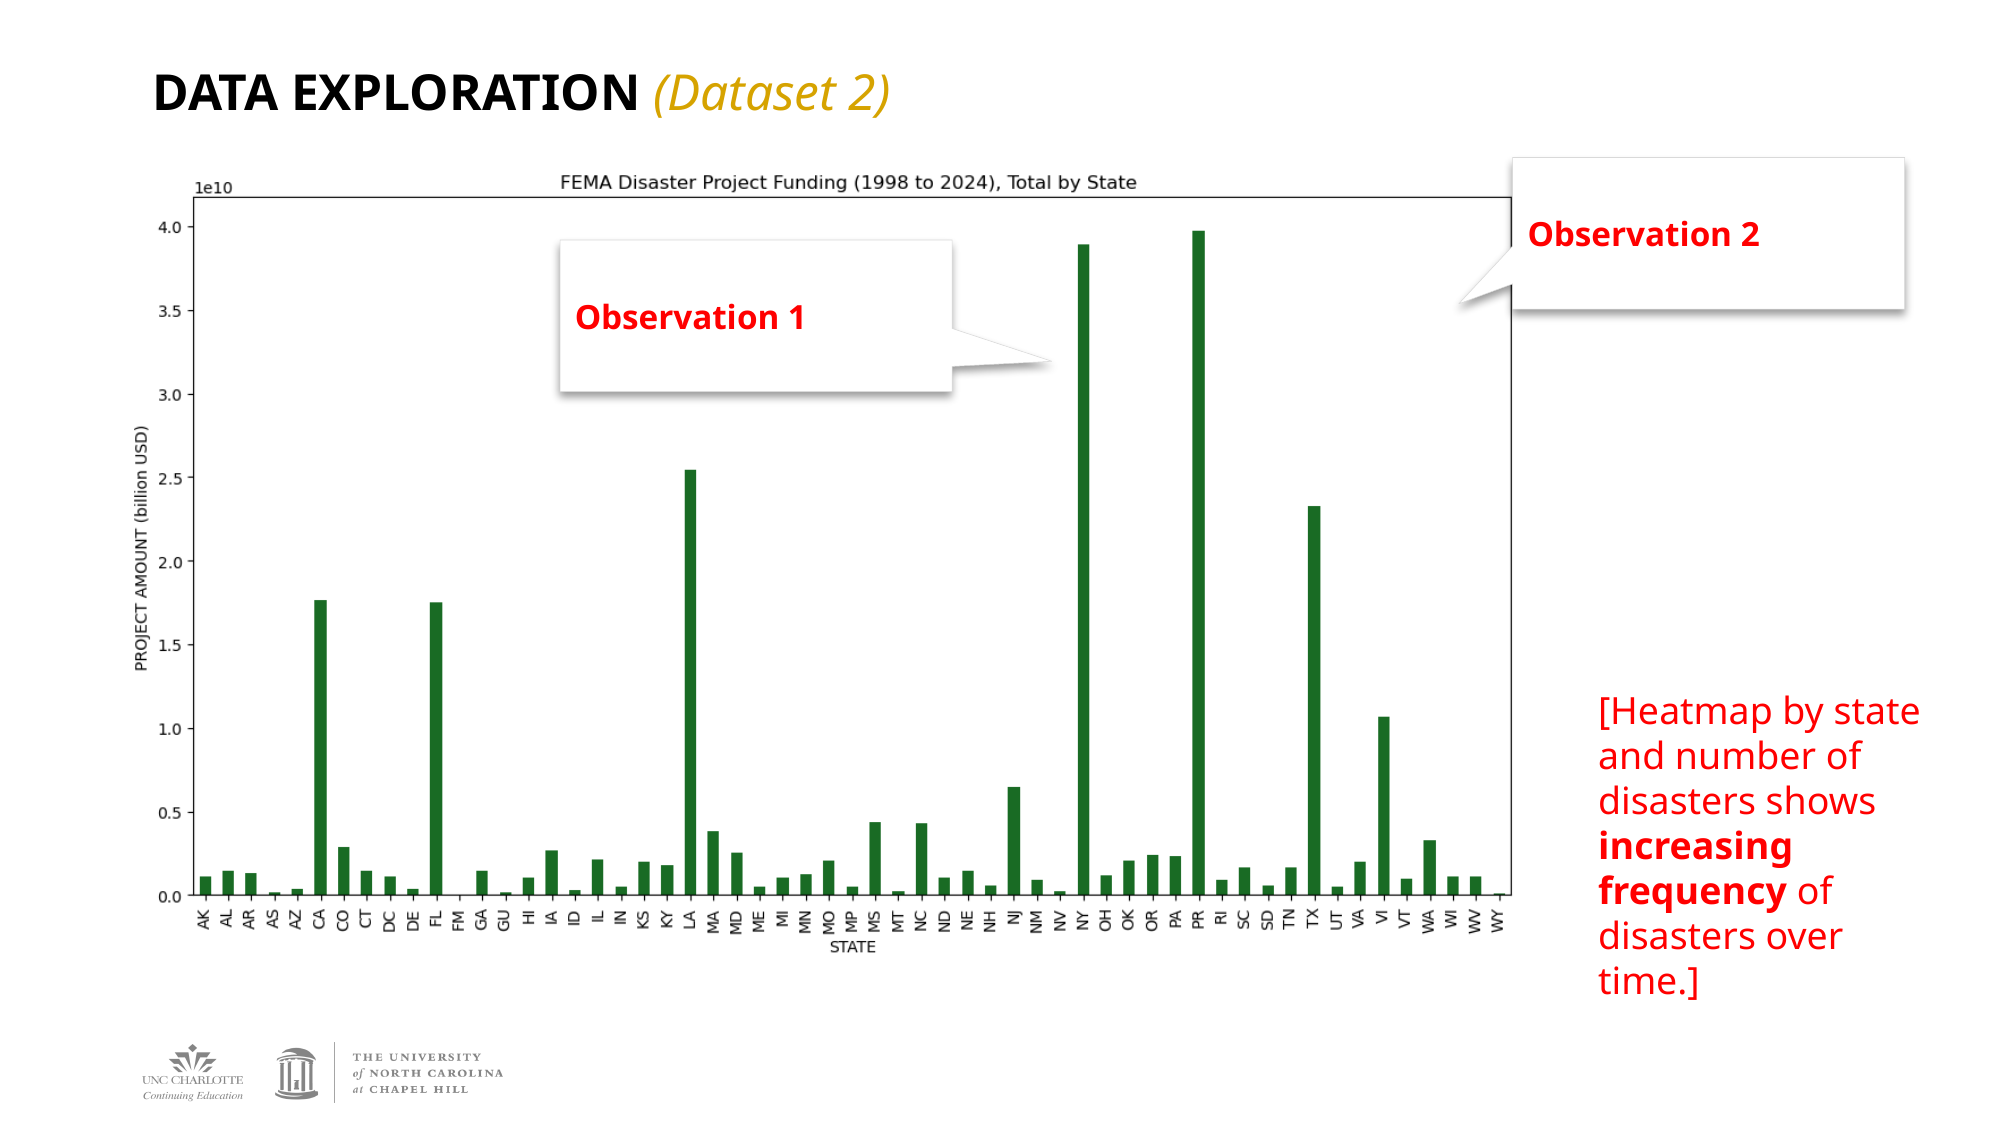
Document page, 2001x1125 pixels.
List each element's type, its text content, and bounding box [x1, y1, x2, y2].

text_box Observation 2 [1511, 155, 1907, 311]
picture [124, 163, 1522, 967]
text_box [Heatmap by state and number of disasters shows increasing frequency of disasters over time.] [1583, 679, 1955, 1010]
title DATA EXPLORATION (Dataset 2) [137, 59, 1863, 129]
